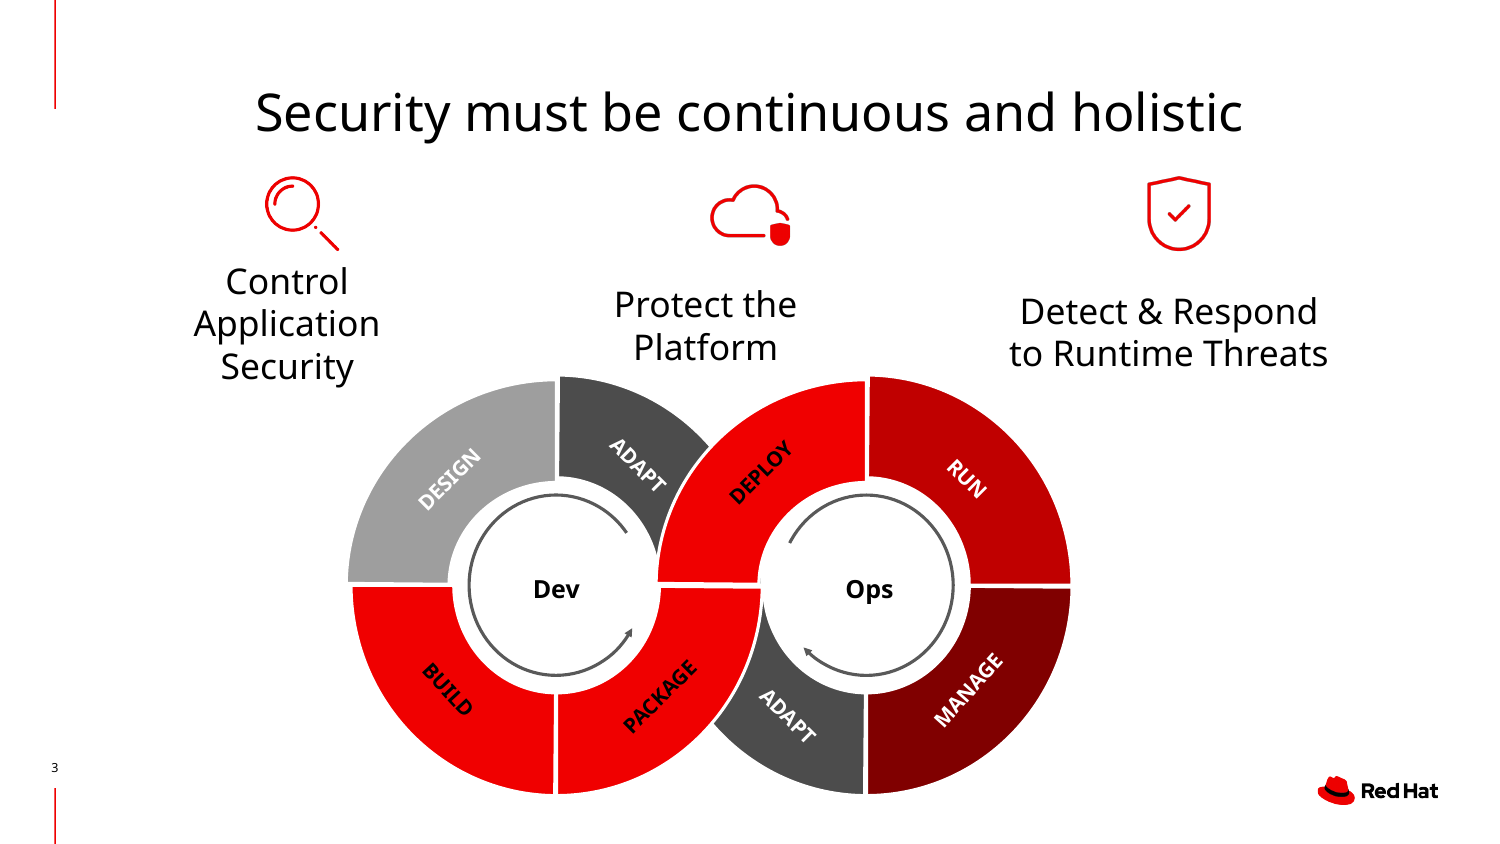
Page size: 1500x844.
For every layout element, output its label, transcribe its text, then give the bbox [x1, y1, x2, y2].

picture [1129, 164, 1228, 263]
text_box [350, 374, 1073, 806]
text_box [169, 291, 1353, 358]
picture [700, 164, 799, 263]
picture [253, 164, 352, 263]
title Security must be continuous and holistic [108, 60, 1392, 129]
picture [1317, 776, 1438, 805]
slide_number 3 [10, 759, 101, 777]
